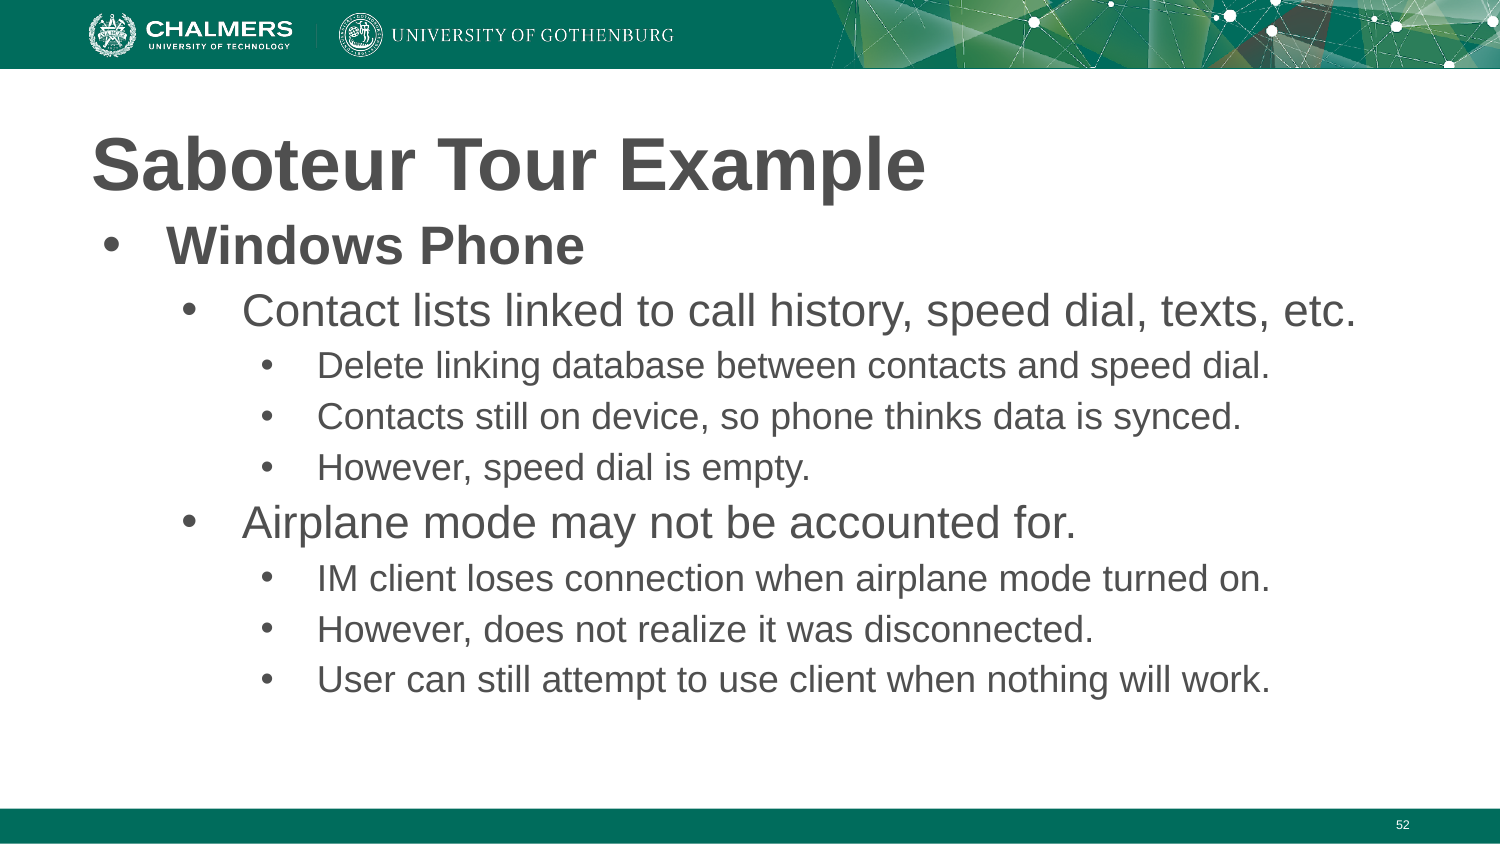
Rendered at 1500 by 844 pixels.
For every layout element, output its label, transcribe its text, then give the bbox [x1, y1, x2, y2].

list Windows Phone Contact lists linked to call history, speed dial, texts, etc. Delete linking database between contacts and speed dial. Contacts still on device, so phone thinks data is synced. However, speed dial is empty. Airplane mode may not be accounted for. IM client loses connection when airplane mode turned on. However, does not realize it was disconnected. User can still attempt to use client when nothing will work. [76, 210, 1425, 782]
picture [64, 0, 696, 85]
title Saboteur Tour Example [76, 100, 1425, 210]
picture [759, 0, 1500, 68]
slide_number ‹#› [1074, 809, 1425, 844]
